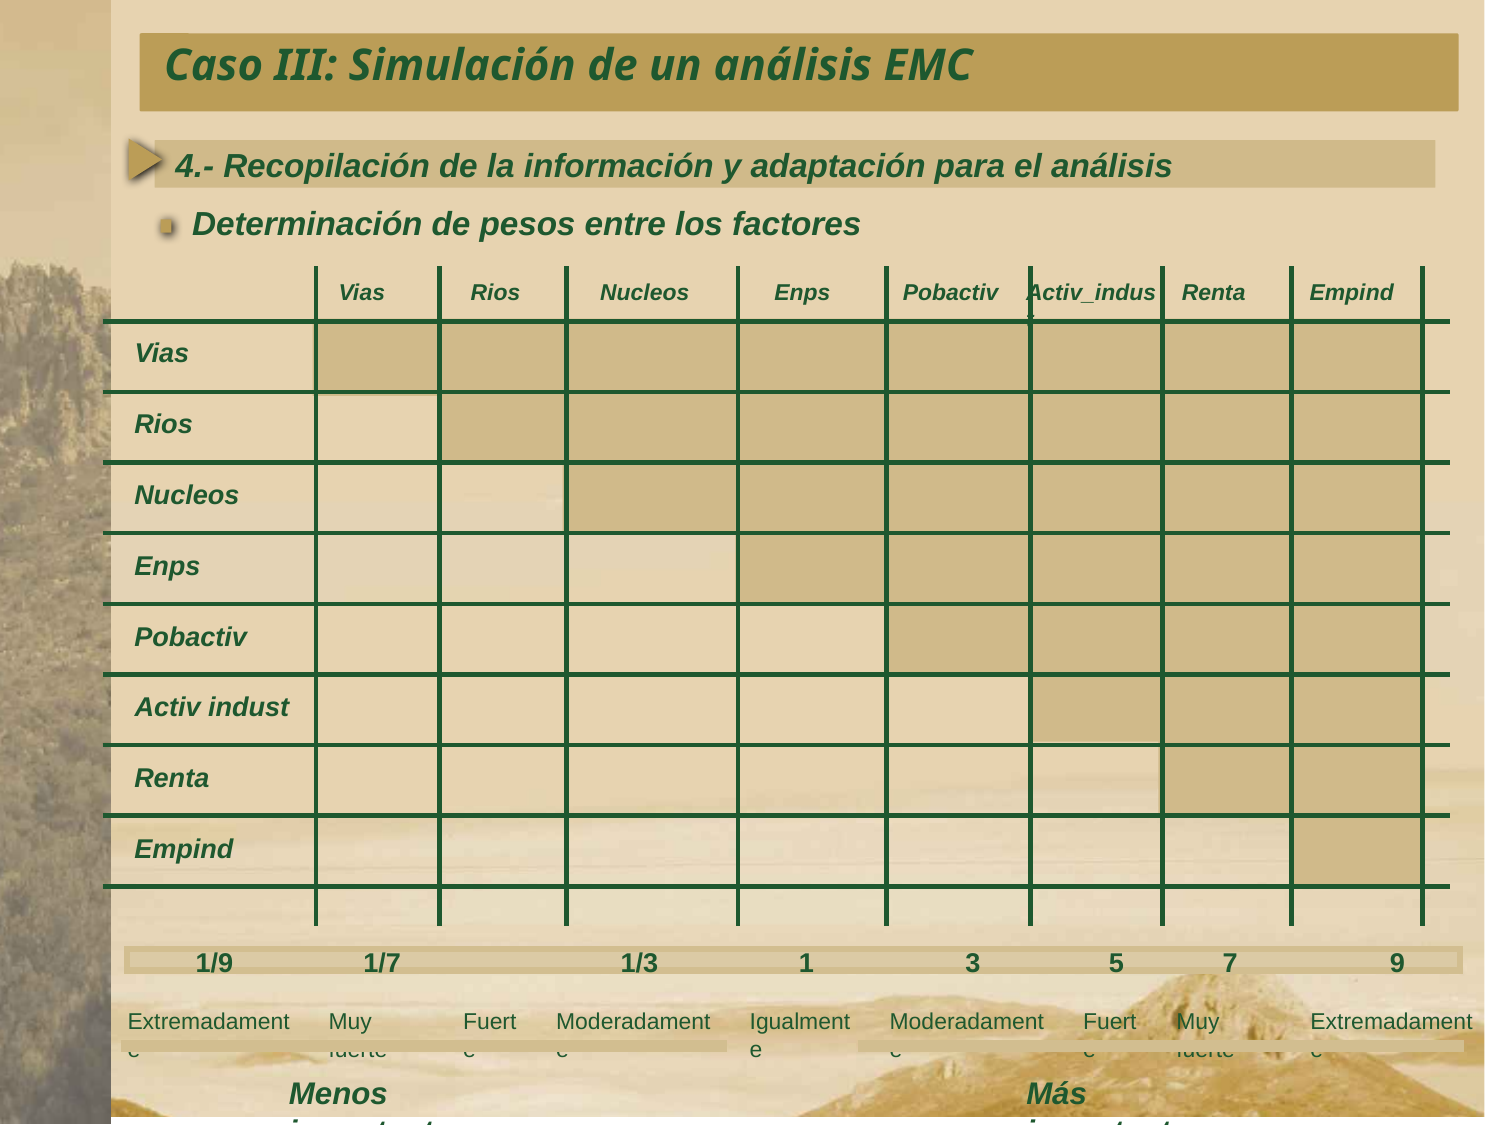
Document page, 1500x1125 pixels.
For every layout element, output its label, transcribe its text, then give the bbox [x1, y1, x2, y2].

picture [0, 0, 1485, 1124]
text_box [160, 200, 881, 251]
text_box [102, 265, 1500, 1119]
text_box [128, 136, 1436, 192]
text_box Caso III: Simulación de un análisis EMC [149, 28, 1444, 97]
